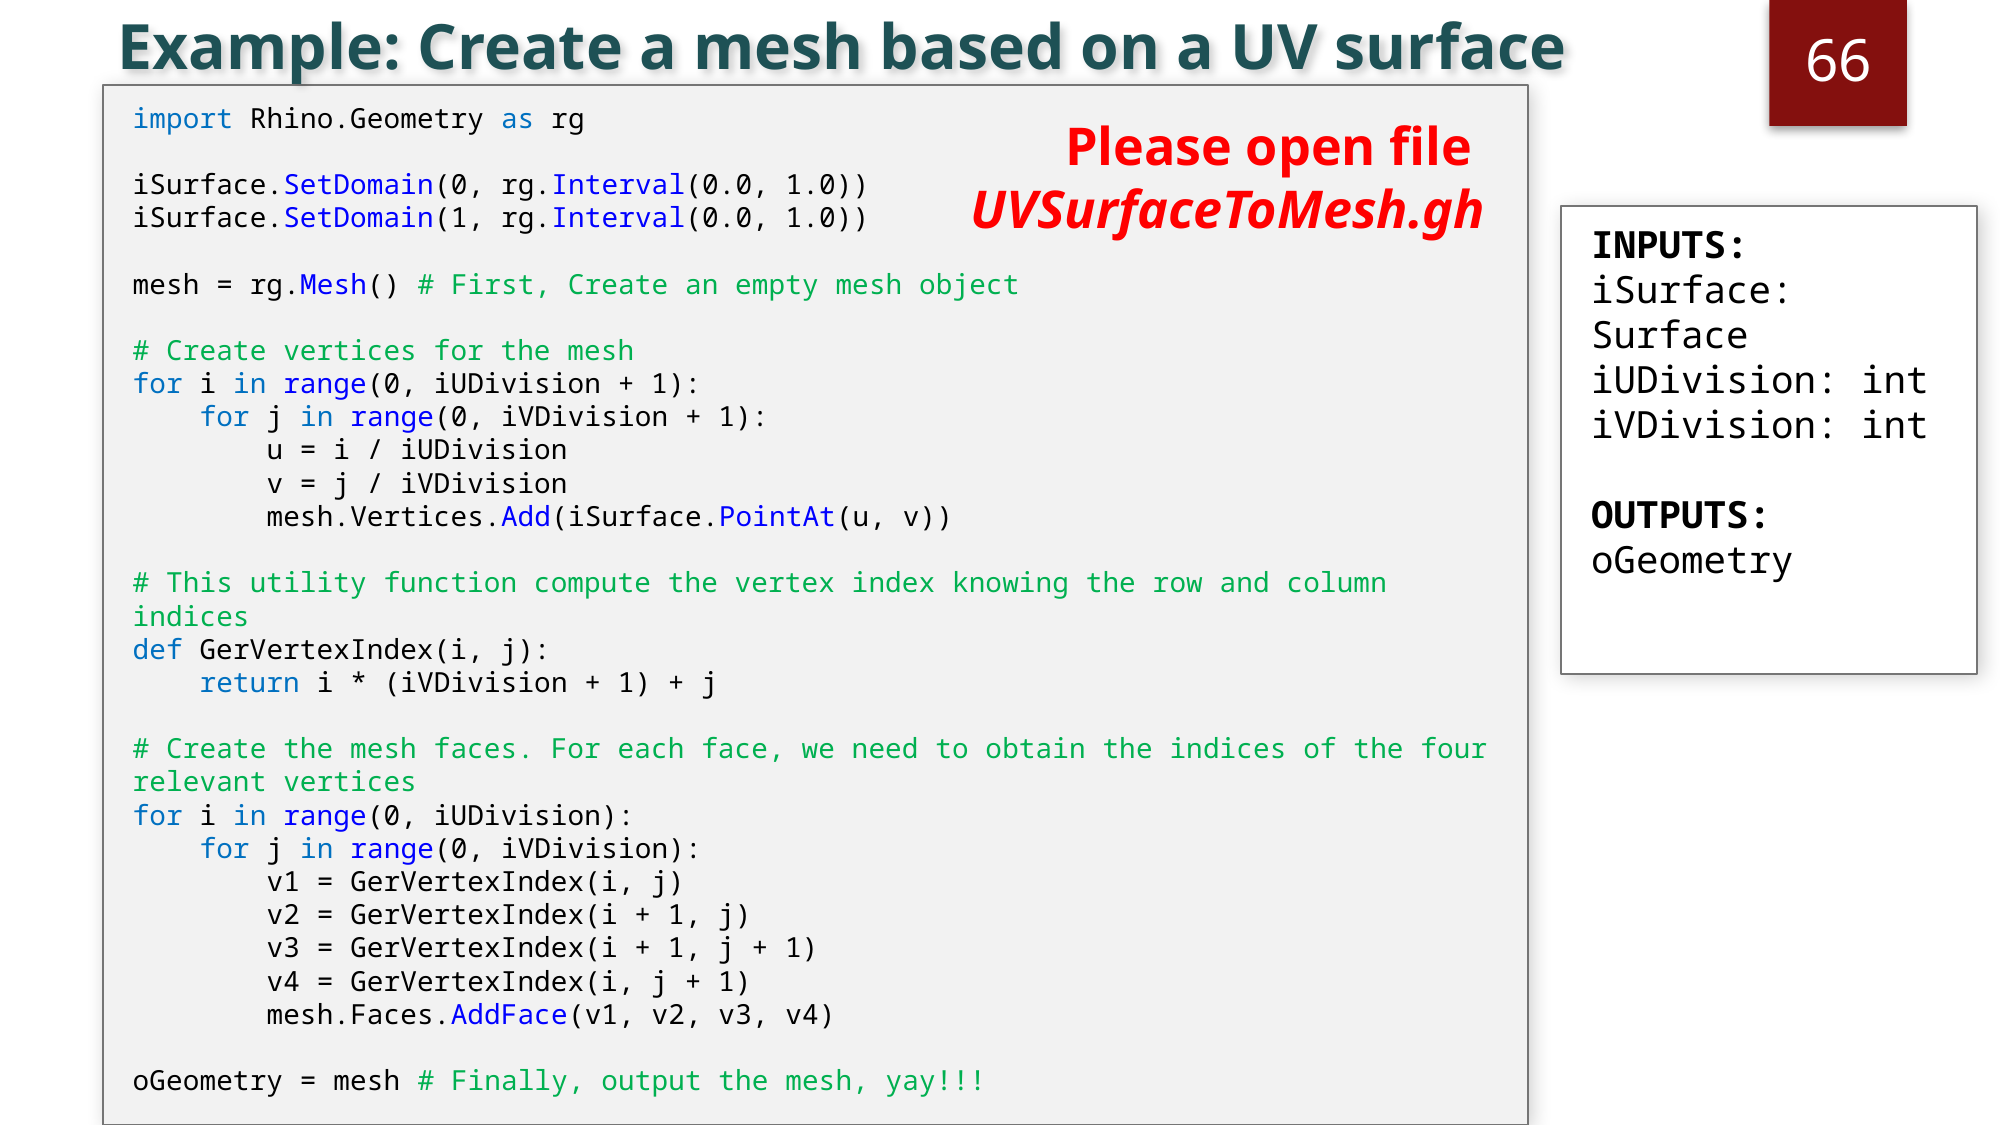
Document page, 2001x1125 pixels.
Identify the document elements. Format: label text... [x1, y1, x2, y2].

text_box Please open file UVSurfaceToMesh.gh [921, 106, 1501, 247]
text_box import Rhino.Geometry as rg iSurface.SetDomain(0, rg.Interval(0.0, 1.0)) iSurface.SetDomain(1, rg.Interval(0.0, 1.0)) mesh = rg.Mesh() # First, Create an empty mesh object # Create vertices for the mesh for i in range(0, iUDivision + 1): for j in range(0, iVDivision + 1): u = i / iUDivision v = j / iVDivision mesh.Vertices.Add(iSurface.PointAt(u, v)) # This utility function compute the vertex index knowing the row and column indices def GerVertexIndex(i, j): return i * (iVDivision + 1) + j # Create the mesh faces. For each face, we need to obtain the indices of the four relevant vertices for i in range(0, iUDivision): for j in range(0, iVDivision): v1 = GerVertexIndex(i, j) v2 = GerVertexIndex(i + 1, j) v3 = GerVertexIndex(i + 1, j + 1) v4 = GerVertexIndex(i, j + 1) mesh.Faces.AddFace(v1, v2, v3, v4) oGeometry = mesh # Finally, output the mesh, yay!!! [102, 85, 1529, 1125]
title Example: Create a mesh based on a UV surface [102, 0, 1740, 47]
slide_number 66 [1769, 0, 1907, 126]
text_box INPUTS: iSurface: Surface iUDivision: int iVDivision: int OUTPUTS: oGeometry [1561, 205, 1978, 674]
